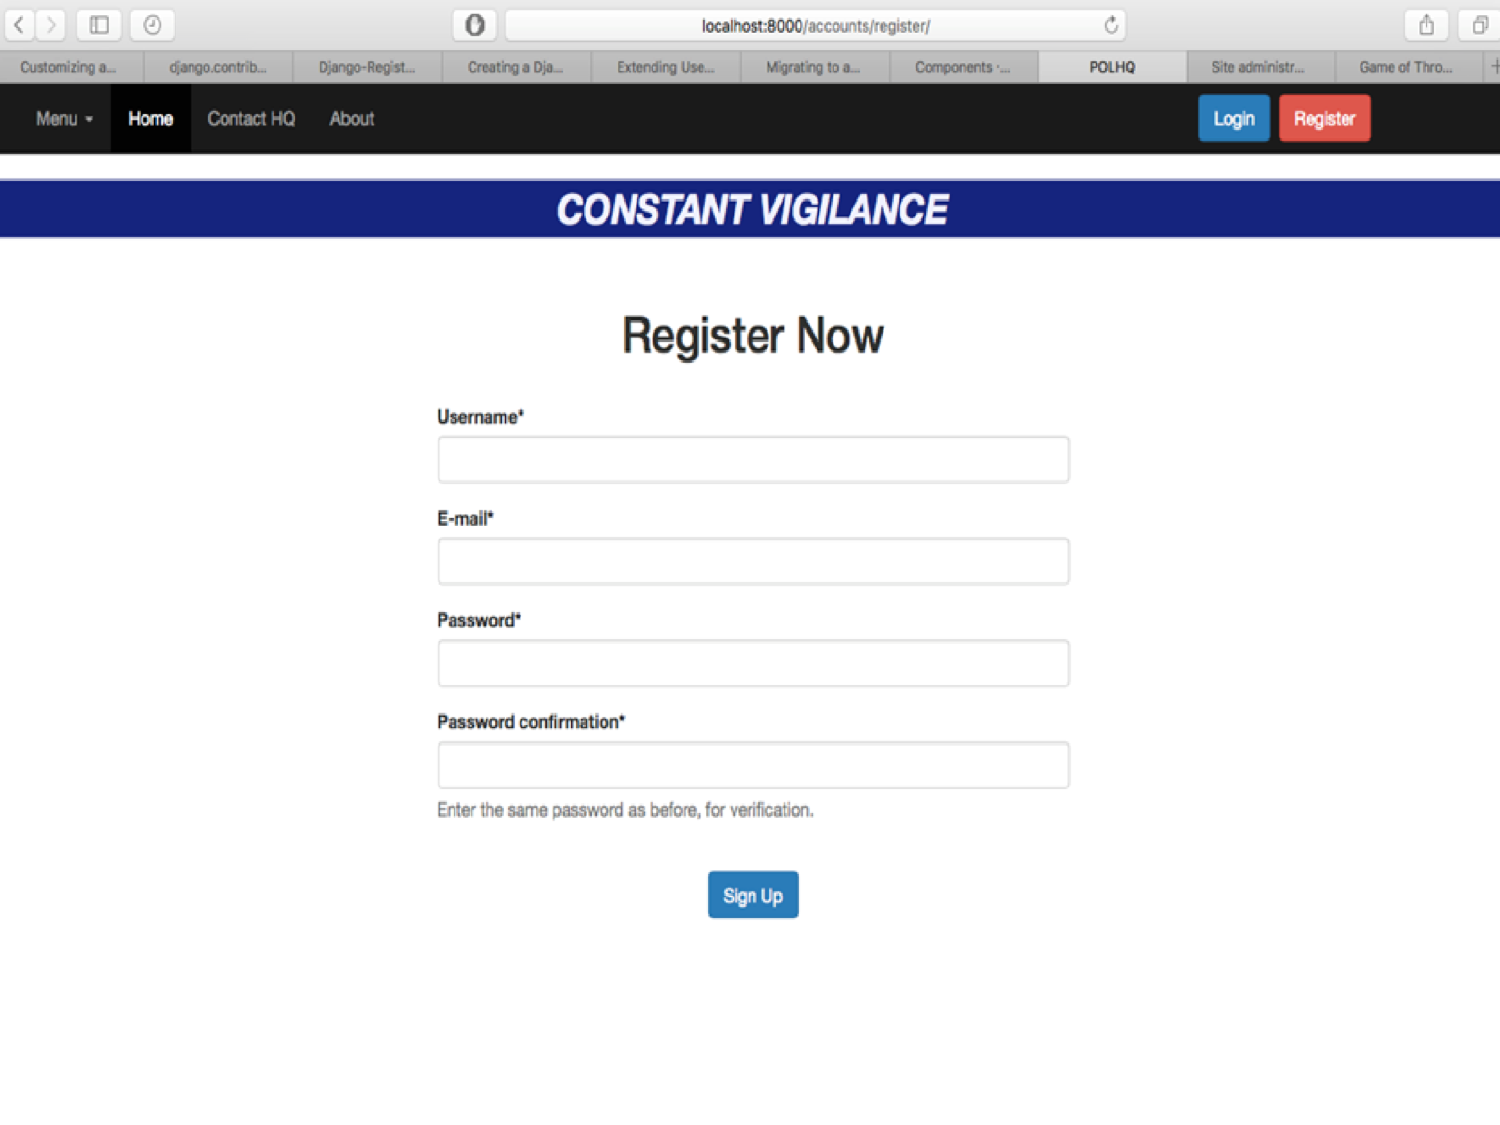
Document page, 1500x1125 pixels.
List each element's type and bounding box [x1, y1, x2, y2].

text_box [0, 0, 1500, 1125]
